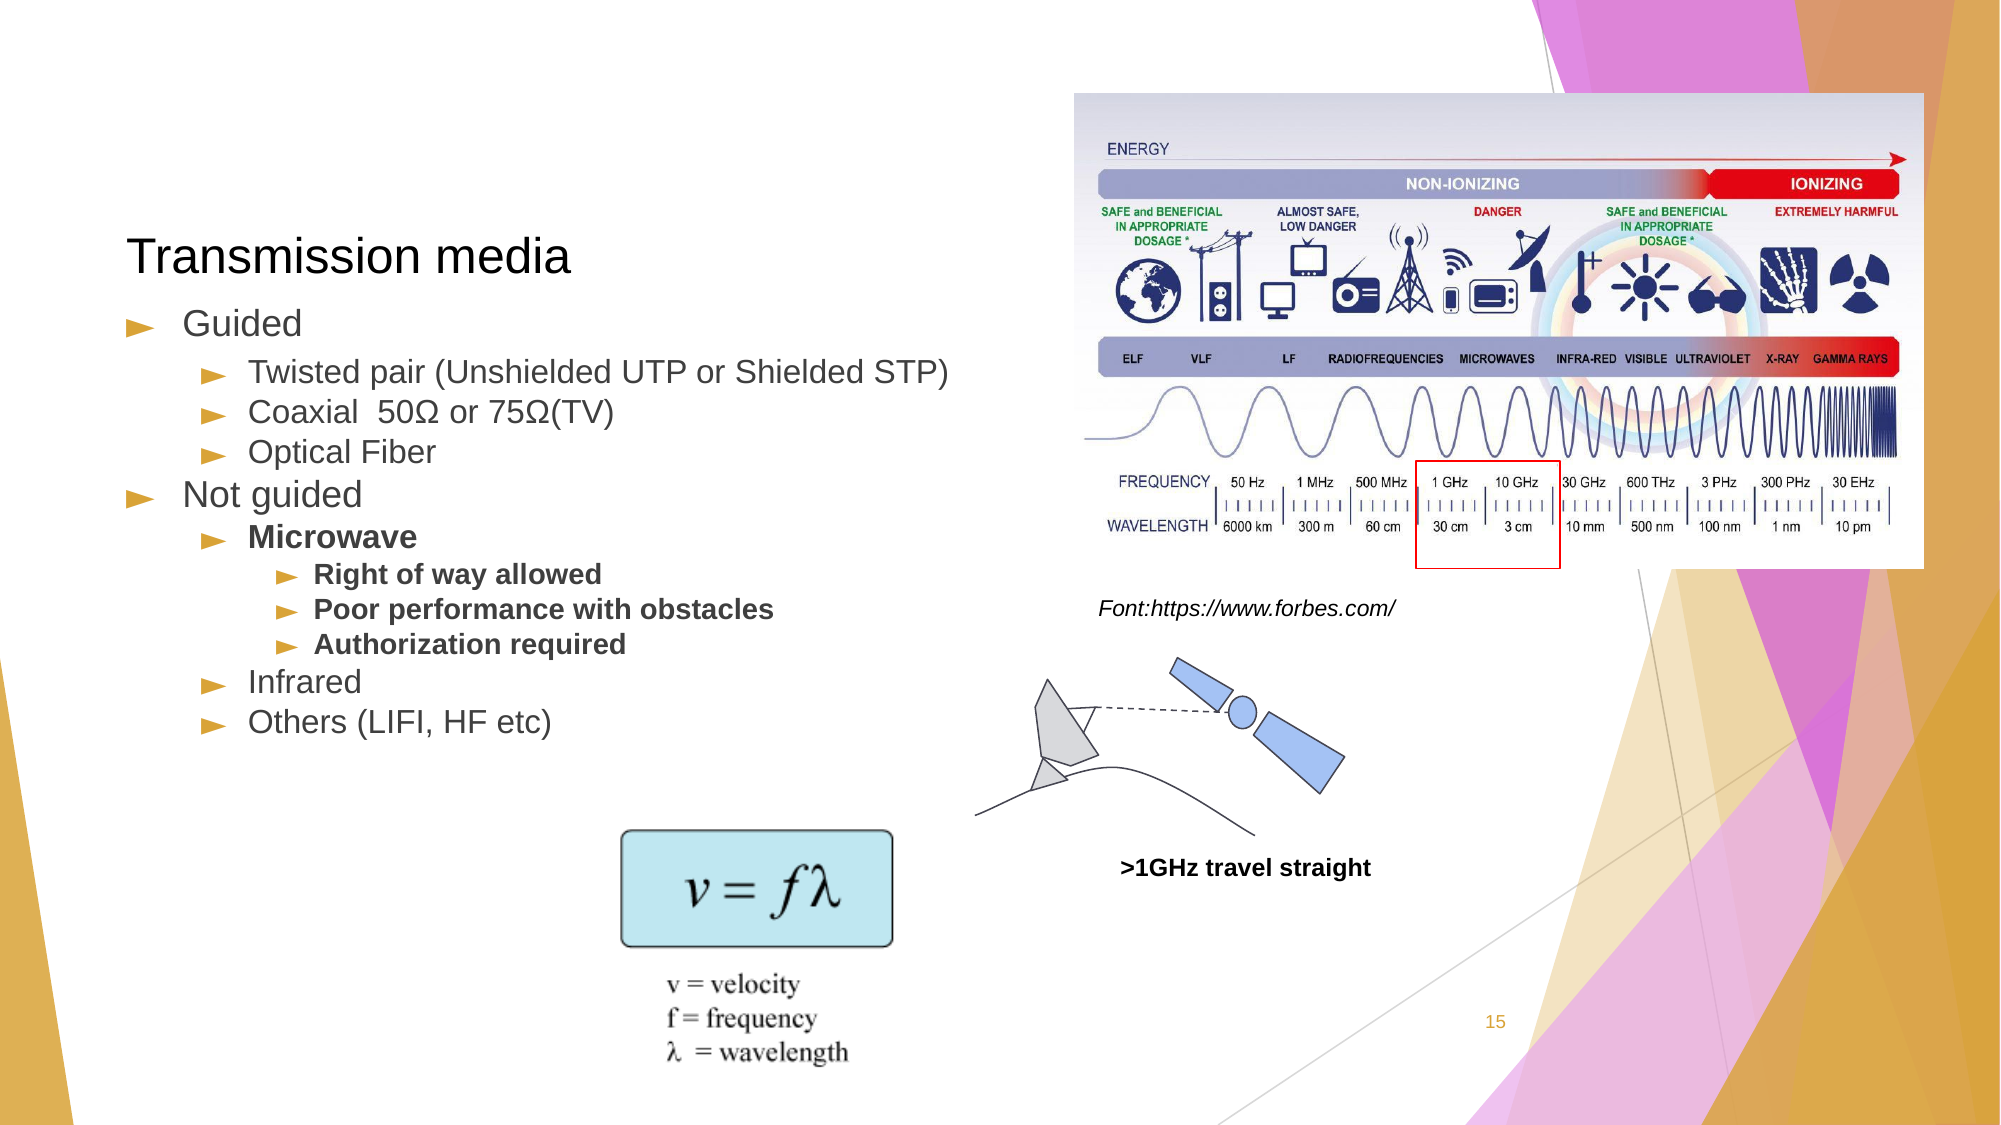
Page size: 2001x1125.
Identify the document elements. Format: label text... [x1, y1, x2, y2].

list Guided Twisted pair (Unshielded UTP or Shielded STP) Coaxial 50Ω or 75Ω(TV) Optical Fiber Not guided Microwave Right of way allowed Poor performance with obstacles Authorization required Infrared Others (LIFI, HF etc) [111, 292, 1068, 543]
text_box [1067, 707, 1093, 734]
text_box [1095, 706, 1229, 713]
picture [1073, 93, 1924, 569]
text_box [1253, 711, 1345, 794]
text_box [1229, 696, 1257, 729]
text_box Transmission media [111, 216, 1068, 292]
text_box Font:https://www.forbes.com/ [1083, 579, 1611, 635]
slide_number ‹#› [1409, 991, 1522, 1051]
text_box [1035, 679, 1099, 766]
text_box [1030, 758, 1068, 791]
text_box >1GHz travel straight [1105, 836, 1393, 897]
text_box [1169, 657, 1234, 705]
text_box [974, 767, 1255, 836]
picture [594, 817, 917, 1075]
